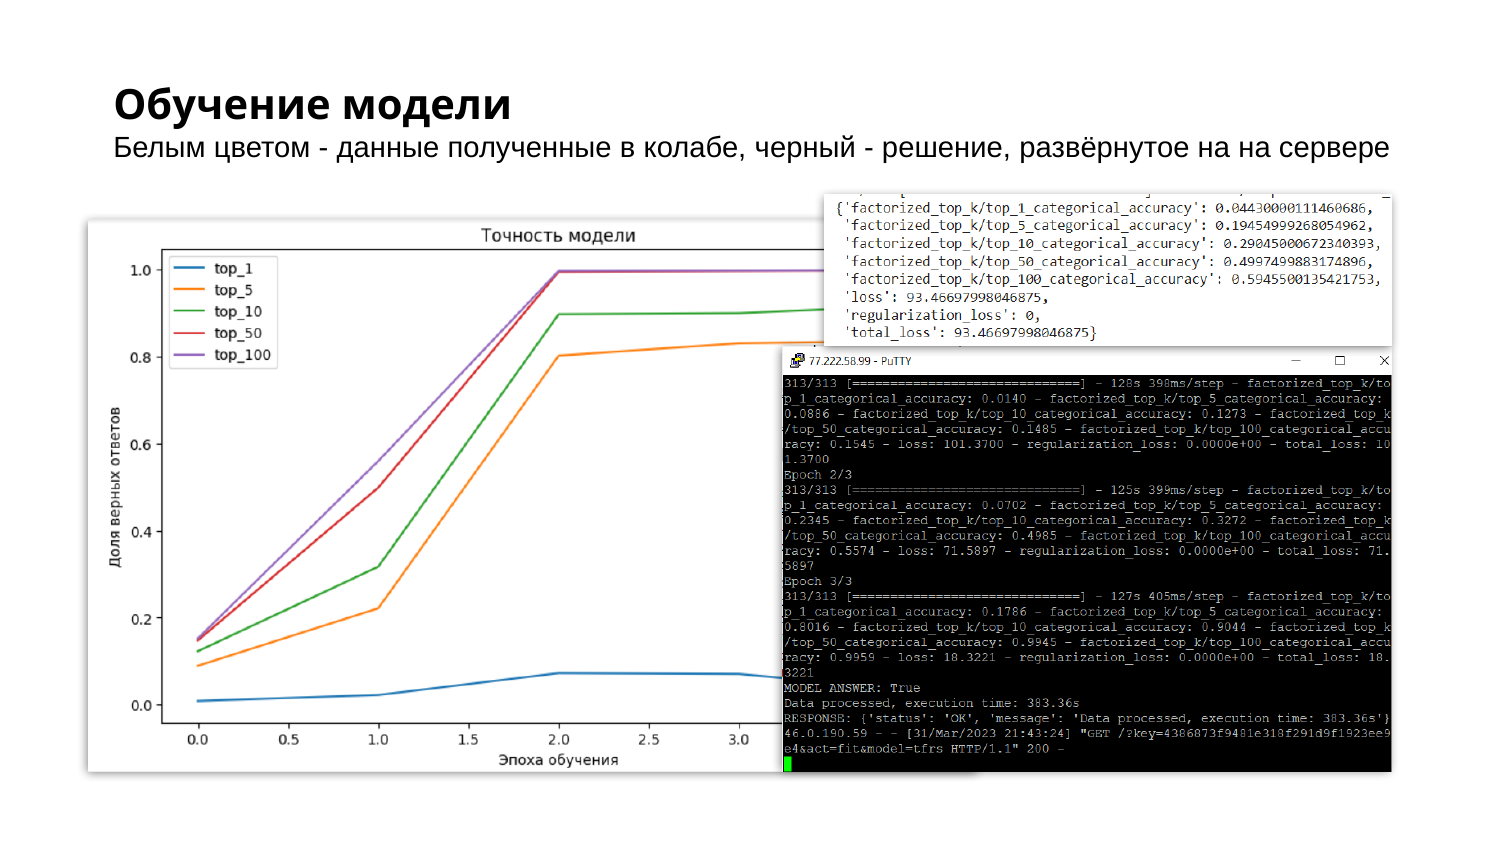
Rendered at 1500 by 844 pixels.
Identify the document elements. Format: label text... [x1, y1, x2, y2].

title Обучение модели Белым цветом - данные полученные в колабе, черный - решение, развёрнутое на на сервере [98, 63, 1496, 207]
picture [87, 194, 1393, 772]
